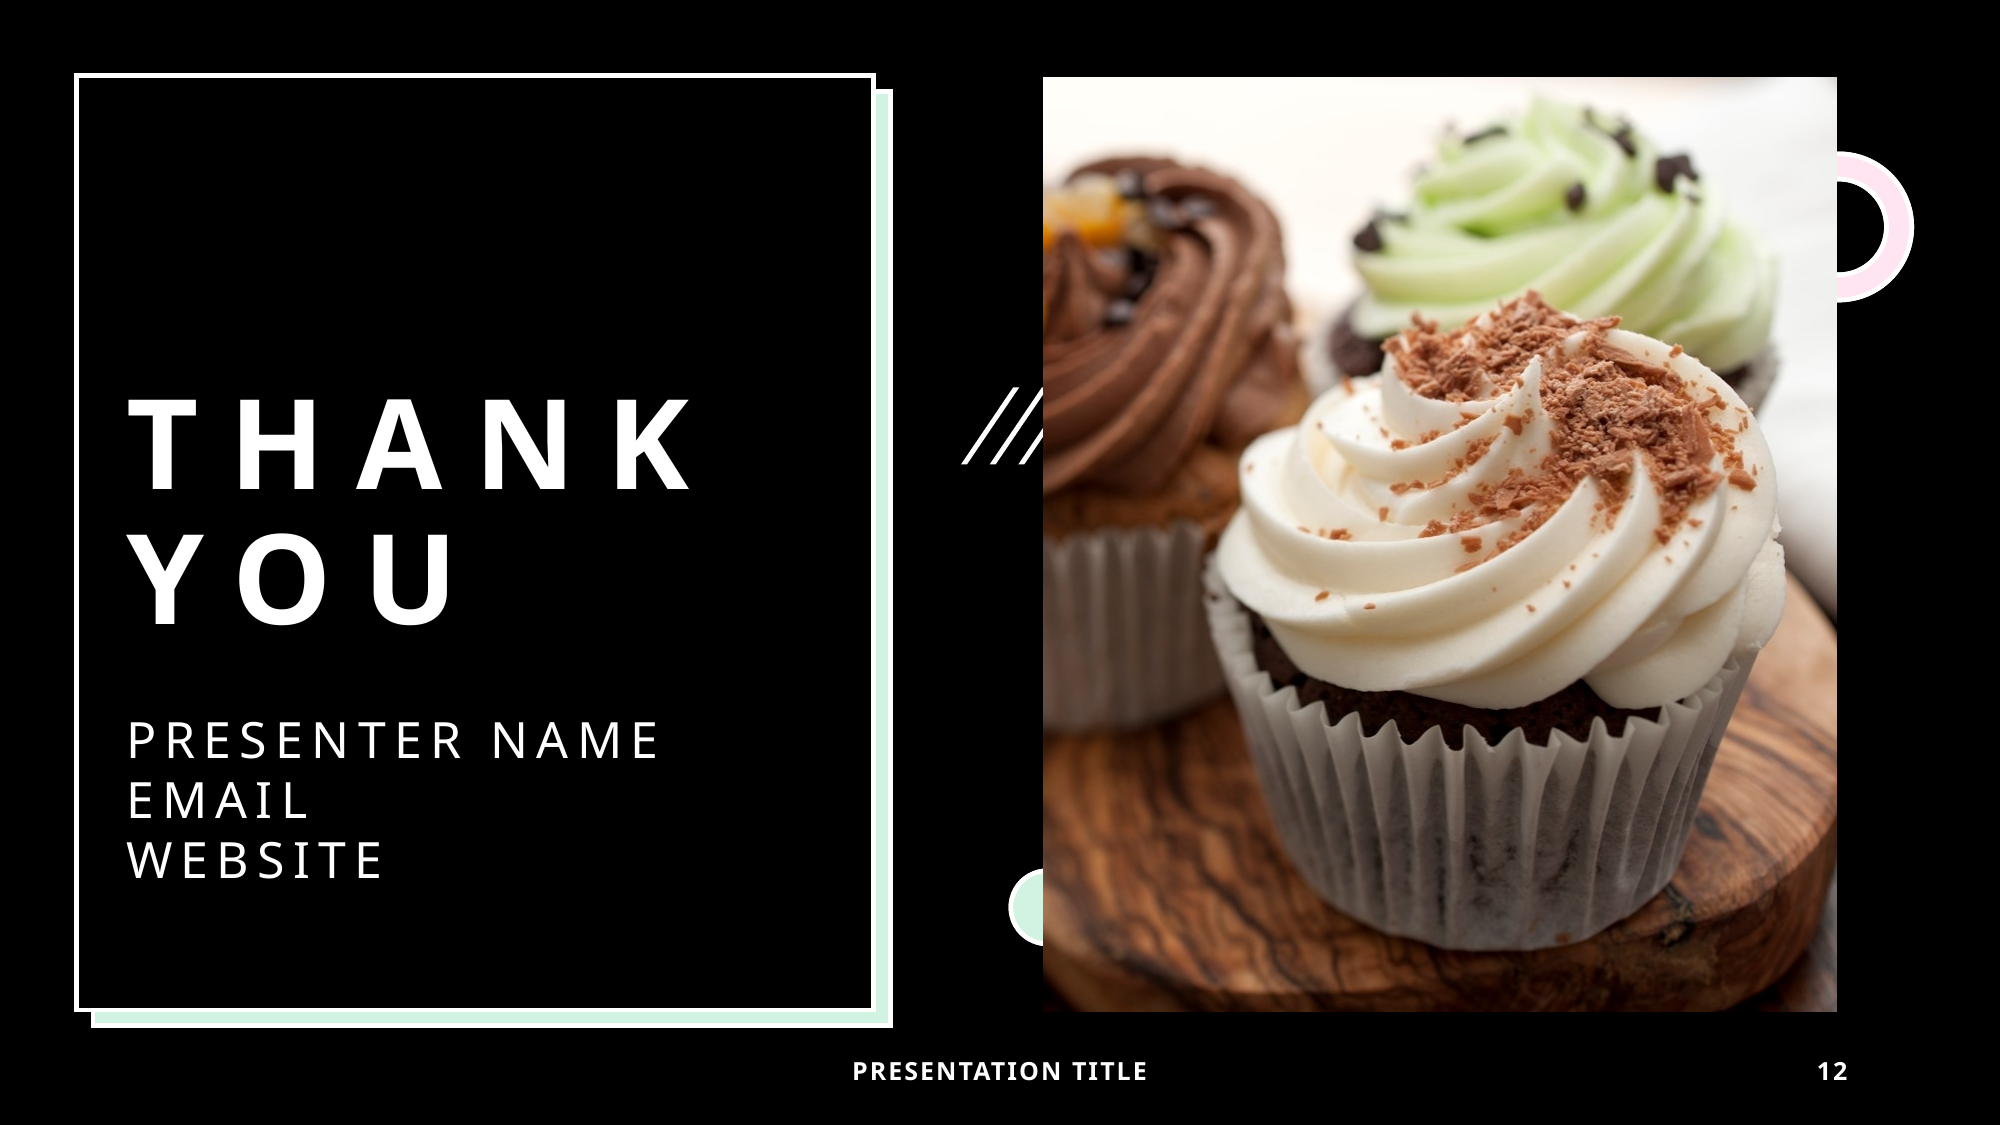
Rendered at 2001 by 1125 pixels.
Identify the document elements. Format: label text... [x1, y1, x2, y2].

picture [1043, 77, 1837, 1012]
title THANK YOU [111, 132, 838, 660]
footer PRESENTATION TITLE [662, 1042, 1338, 1103]
slide_number 12 [1412, 1042, 1863, 1103]
subtitle PRESENTER NAME EMAIL WEBSITE [111, 701, 838, 958]
